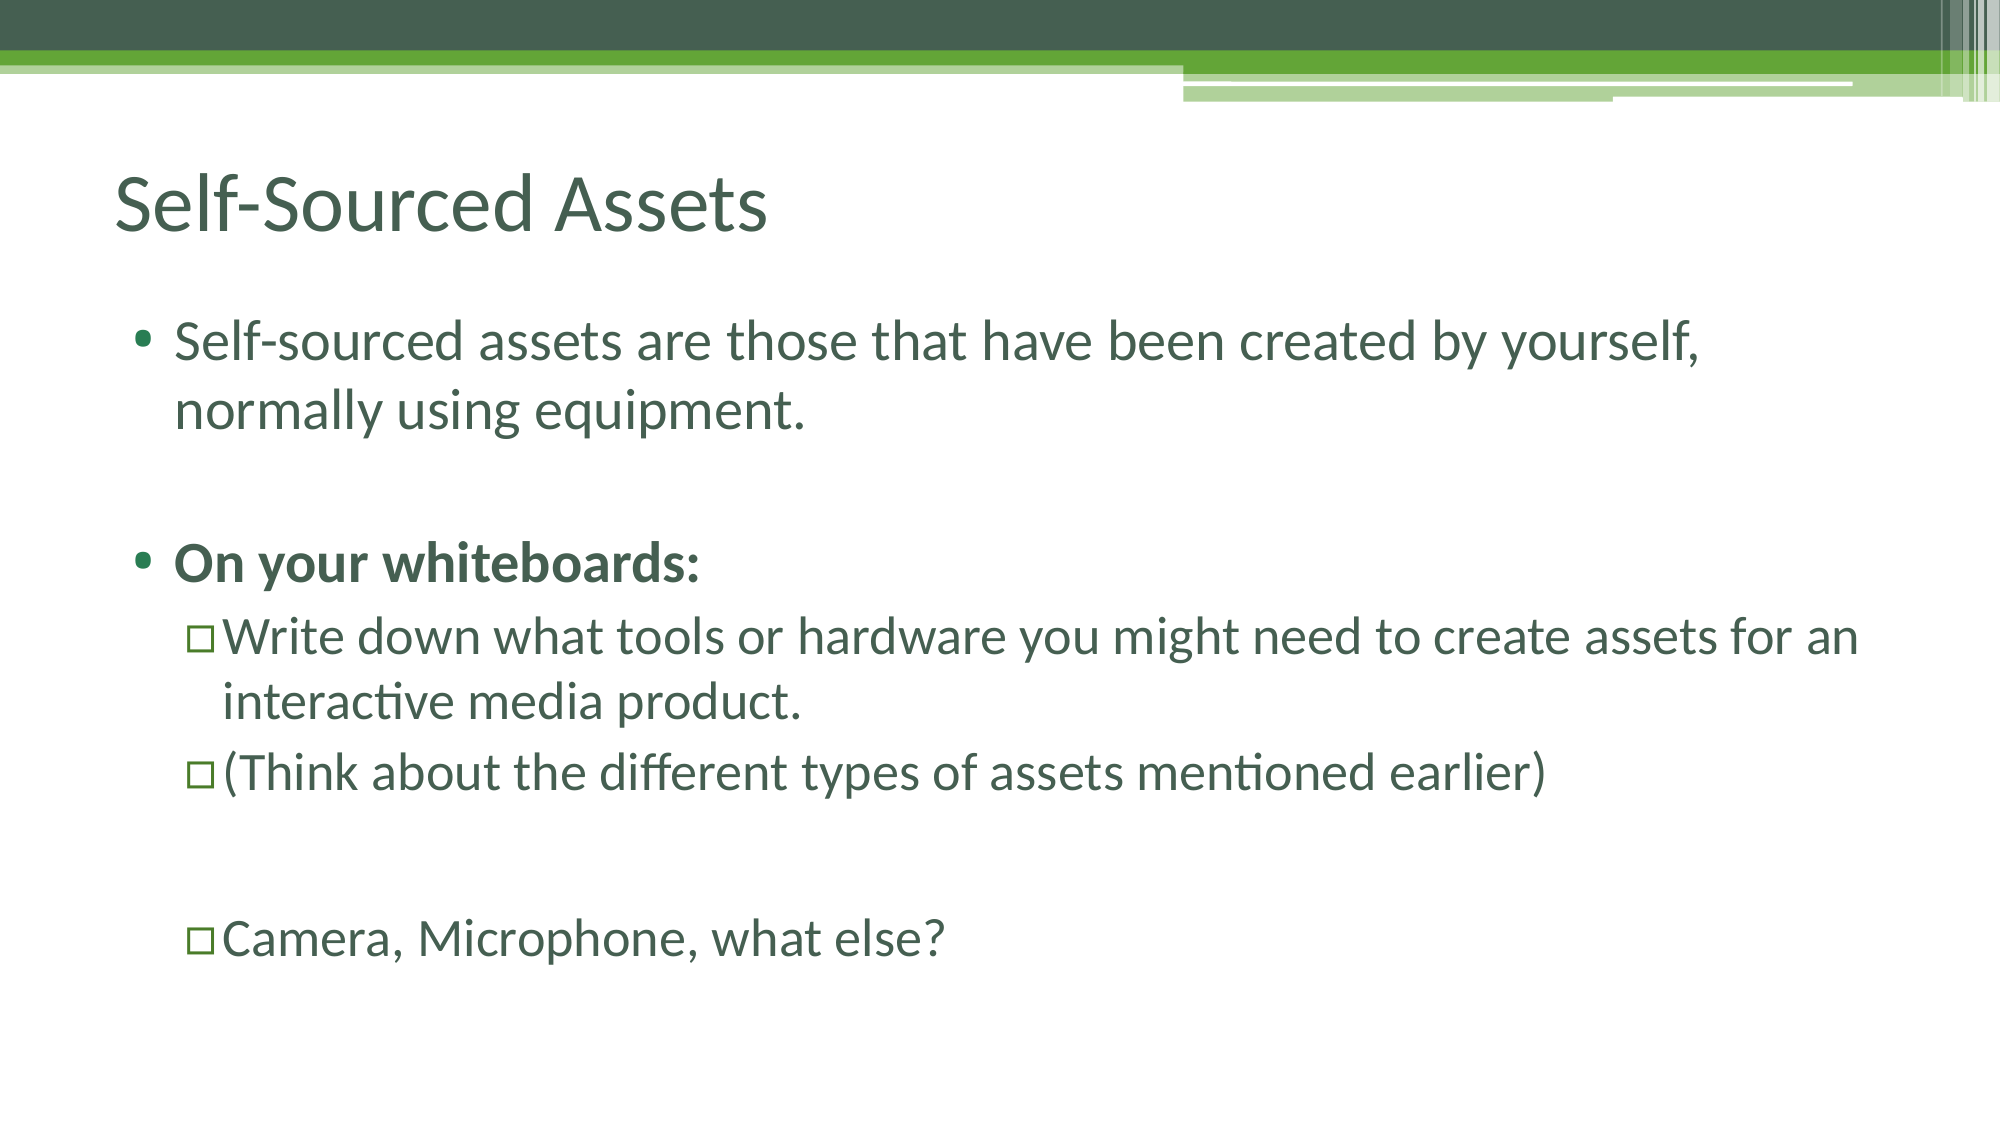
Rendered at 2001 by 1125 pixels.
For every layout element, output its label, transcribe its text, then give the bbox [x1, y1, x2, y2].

list Self-sourced assets are those that have been created by yourself, normally using equipment. On your whiteboards: Write down what tools or hardware you might need to create assets for an interactive media product. (Think about the different types of assets mentioned earlier) Camera, Microphone, what else? [99, 294, 1900, 1079]
title Self-Sourced Assets [99, 137, 1900, 260]
